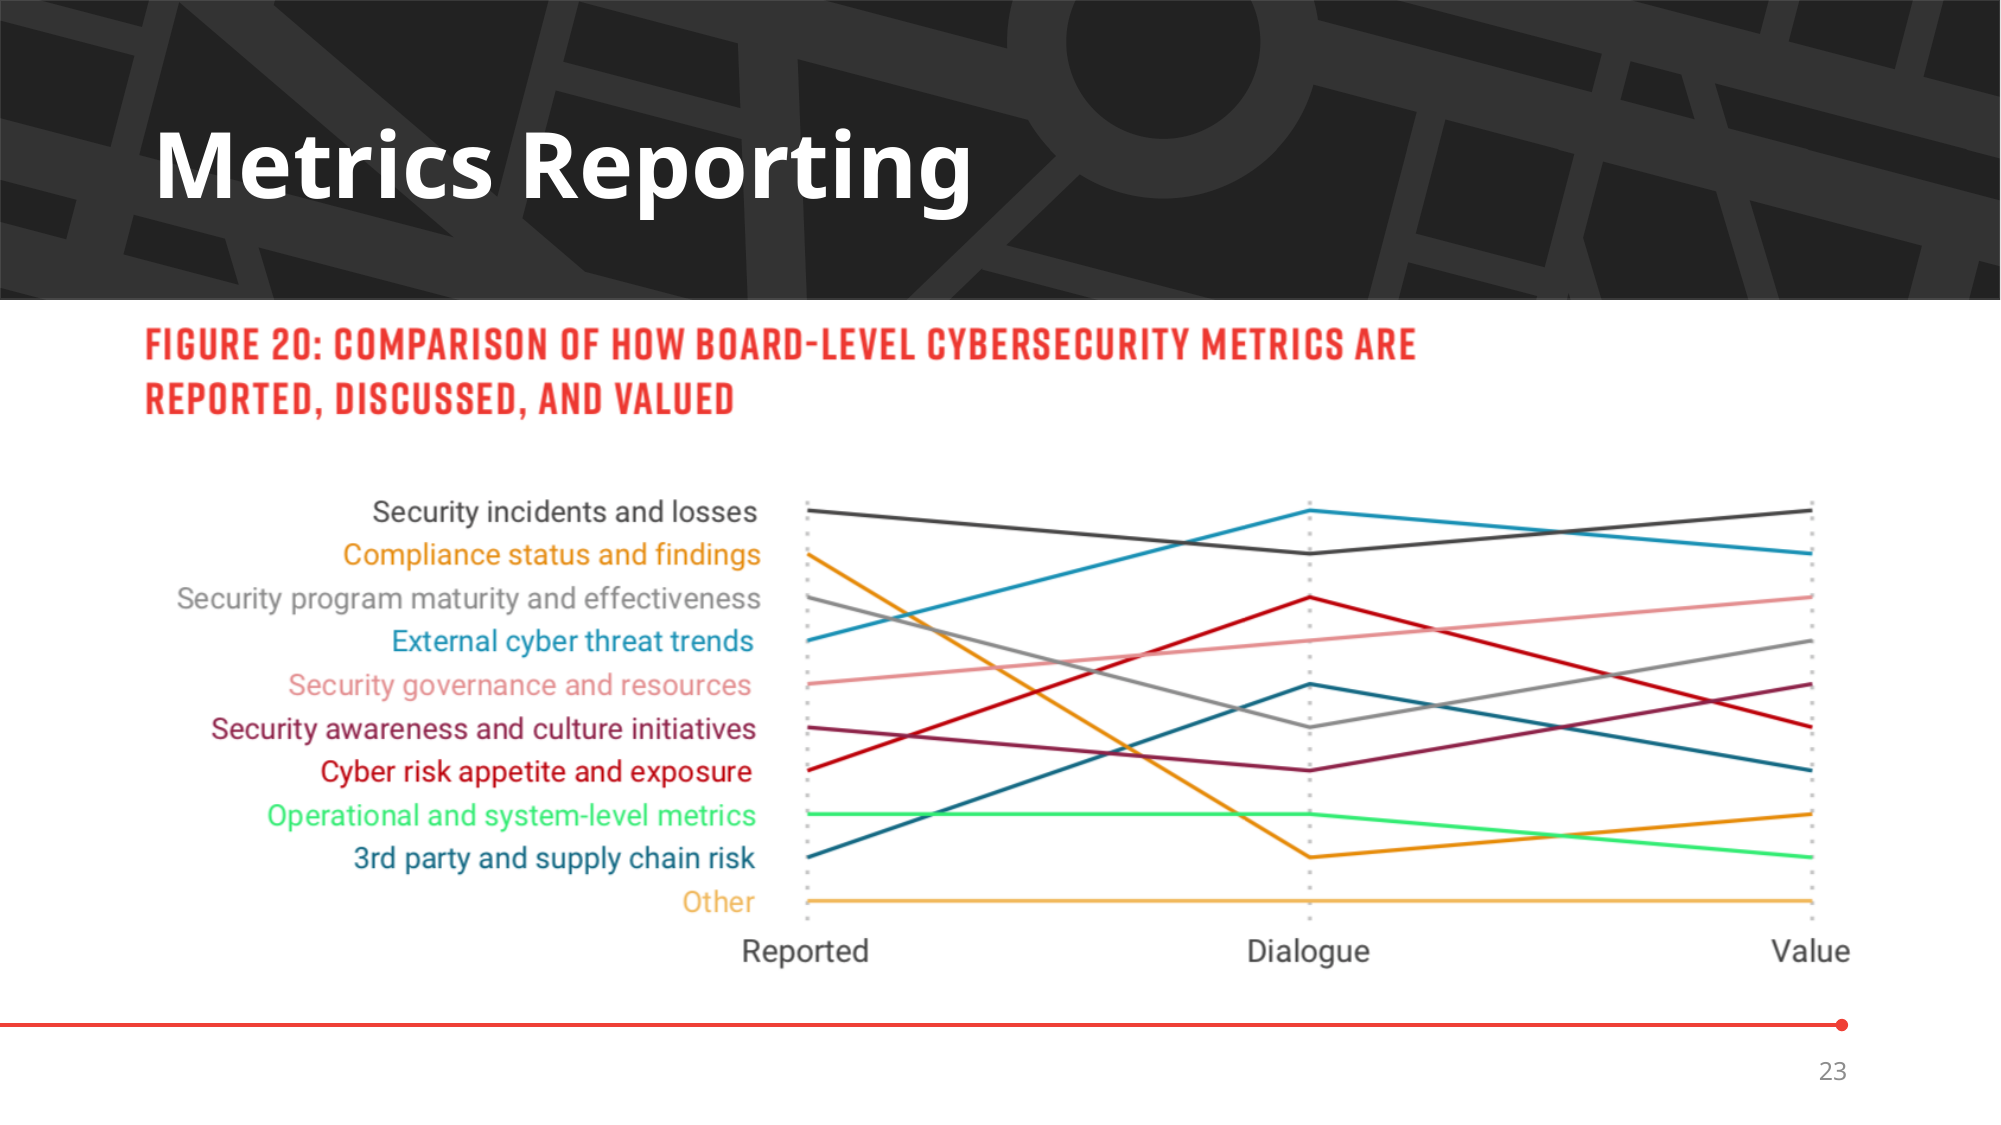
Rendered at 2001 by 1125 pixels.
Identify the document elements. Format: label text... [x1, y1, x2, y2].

slide_number 23 [1412, 1042, 1863, 1103]
title Metrics Reporting [137, 59, 1863, 278]
picture [137, 318, 1863, 988]
